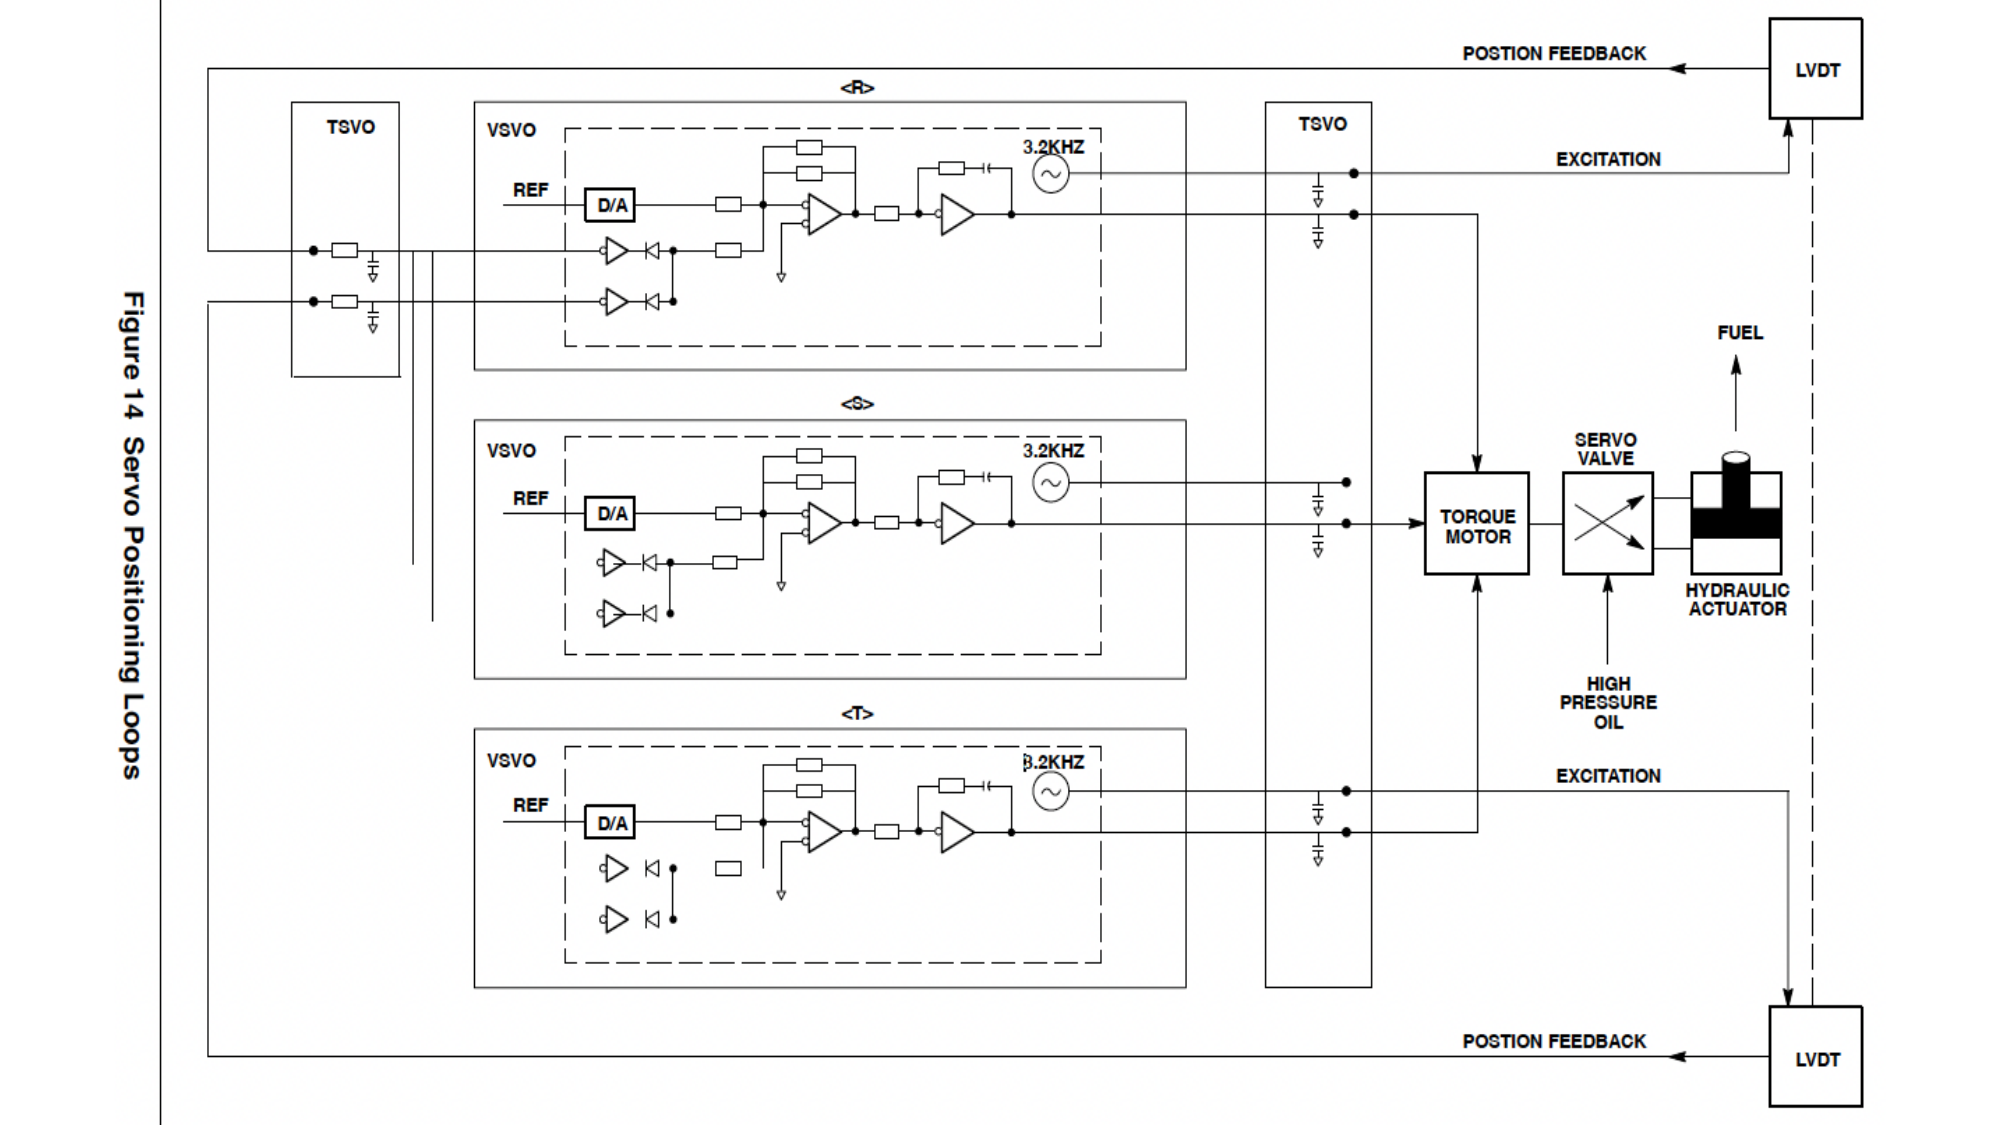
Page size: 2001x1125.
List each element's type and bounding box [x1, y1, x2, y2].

picture [114, 0, 1886, 1125]
